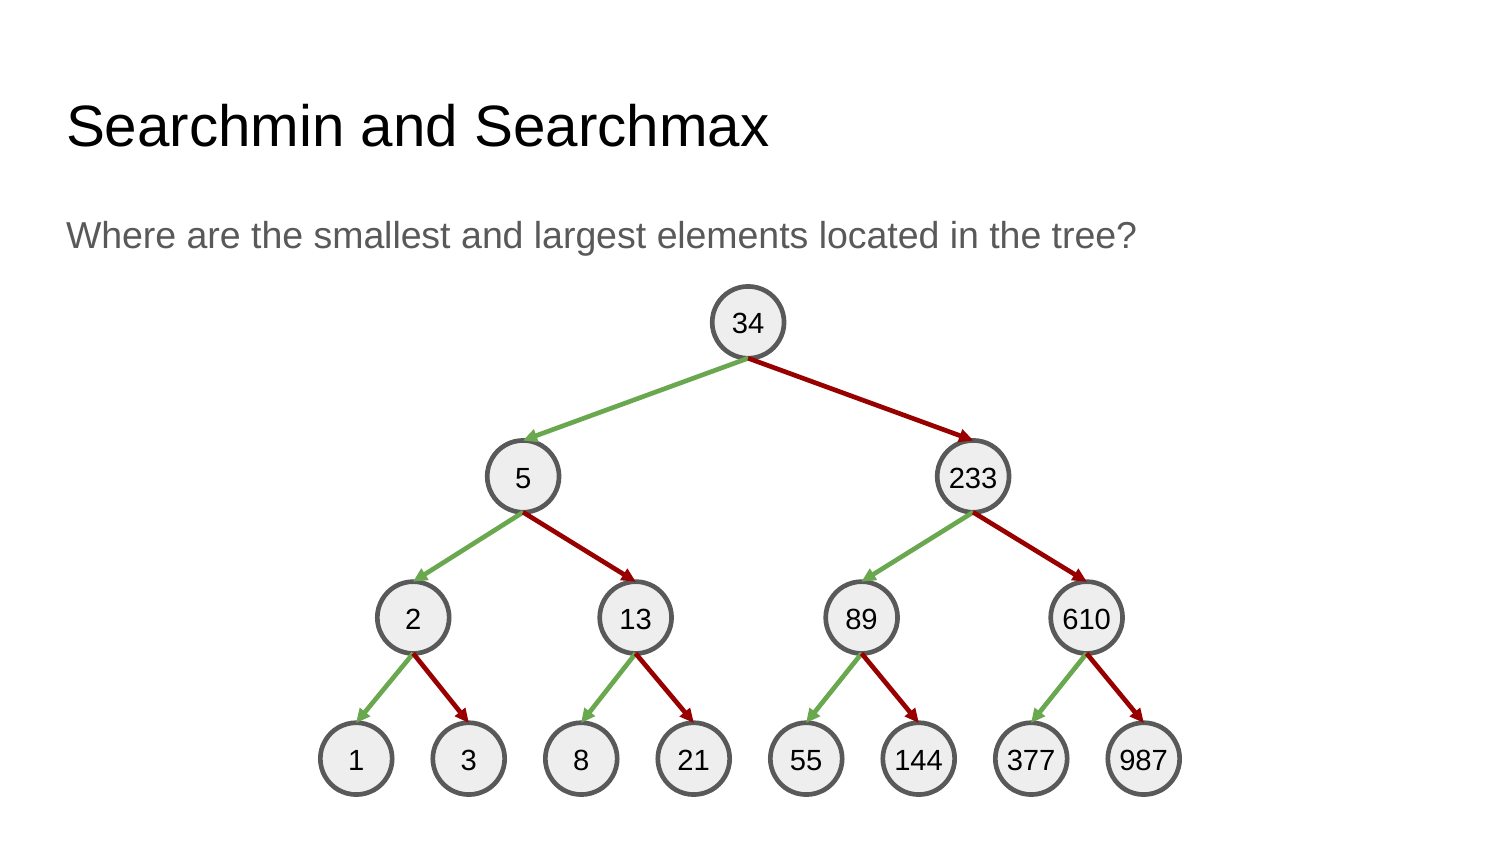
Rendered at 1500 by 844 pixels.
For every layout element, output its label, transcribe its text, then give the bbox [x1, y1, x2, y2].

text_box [861, 653, 919, 723]
text_box 1 [320, 723, 393, 795]
list Where are the smallest and largest elements located in the tree? [51, 189, 1449, 272]
text_box 377 [995, 723, 1068, 795]
title Searchmin and Searchmax [51, 72, 1449, 167]
text_box 3 [432, 723, 505, 795]
text_box 55 [770, 723, 843, 795]
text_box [412, 511, 521, 582]
text_box 8 [545, 723, 618, 795]
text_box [412, 653, 469, 723]
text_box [1086, 653, 1144, 723]
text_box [805, 653, 859, 723]
text_box 5 [487, 441, 560, 510]
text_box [522, 358, 745, 441]
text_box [861, 511, 971, 582]
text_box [747, 358, 974, 441]
text_box 13 [599, 581, 672, 651]
text_box 610 [1050, 581, 1123, 651]
text_box 144 [882, 723, 955, 795]
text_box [1030, 653, 1084, 723]
text_box 2 [377, 582, 450, 651]
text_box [355, 653, 410, 723]
text_box 987 [1107, 723, 1180, 795]
text_box 233 [937, 440, 1010, 510]
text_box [522, 511, 636, 582]
text_box 89 [825, 582, 898, 651]
text_box 34 [712, 286, 785, 356]
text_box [972, 511, 1087, 582]
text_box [635, 653, 694, 723]
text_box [581, 653, 633, 723]
text_box 21 [657, 722, 730, 795]
